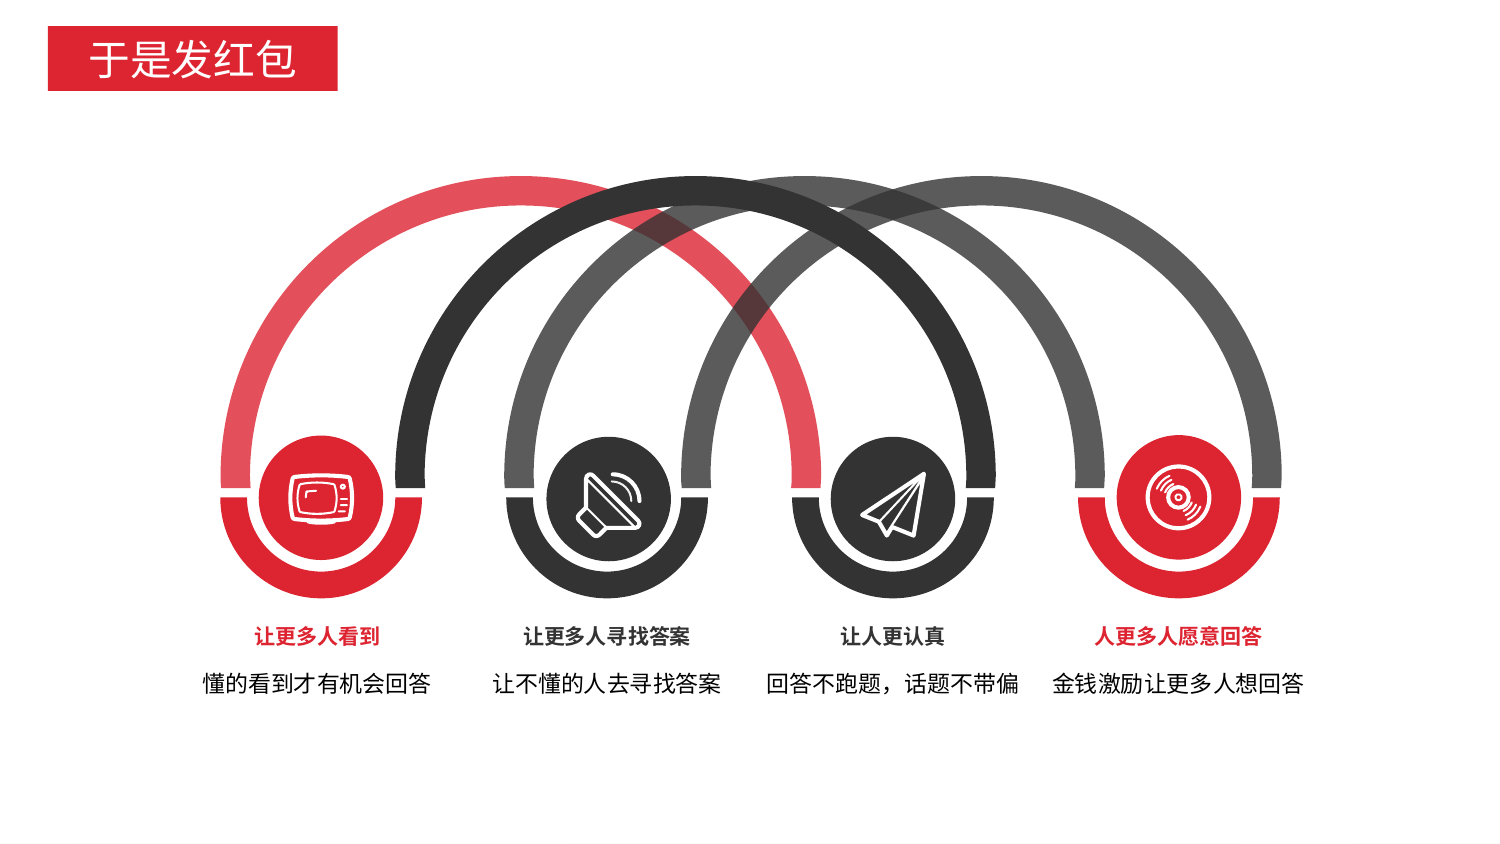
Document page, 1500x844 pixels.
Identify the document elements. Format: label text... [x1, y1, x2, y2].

text_box 于是发红包 [47, 26, 338, 91]
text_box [161, 175, 1334, 710]
